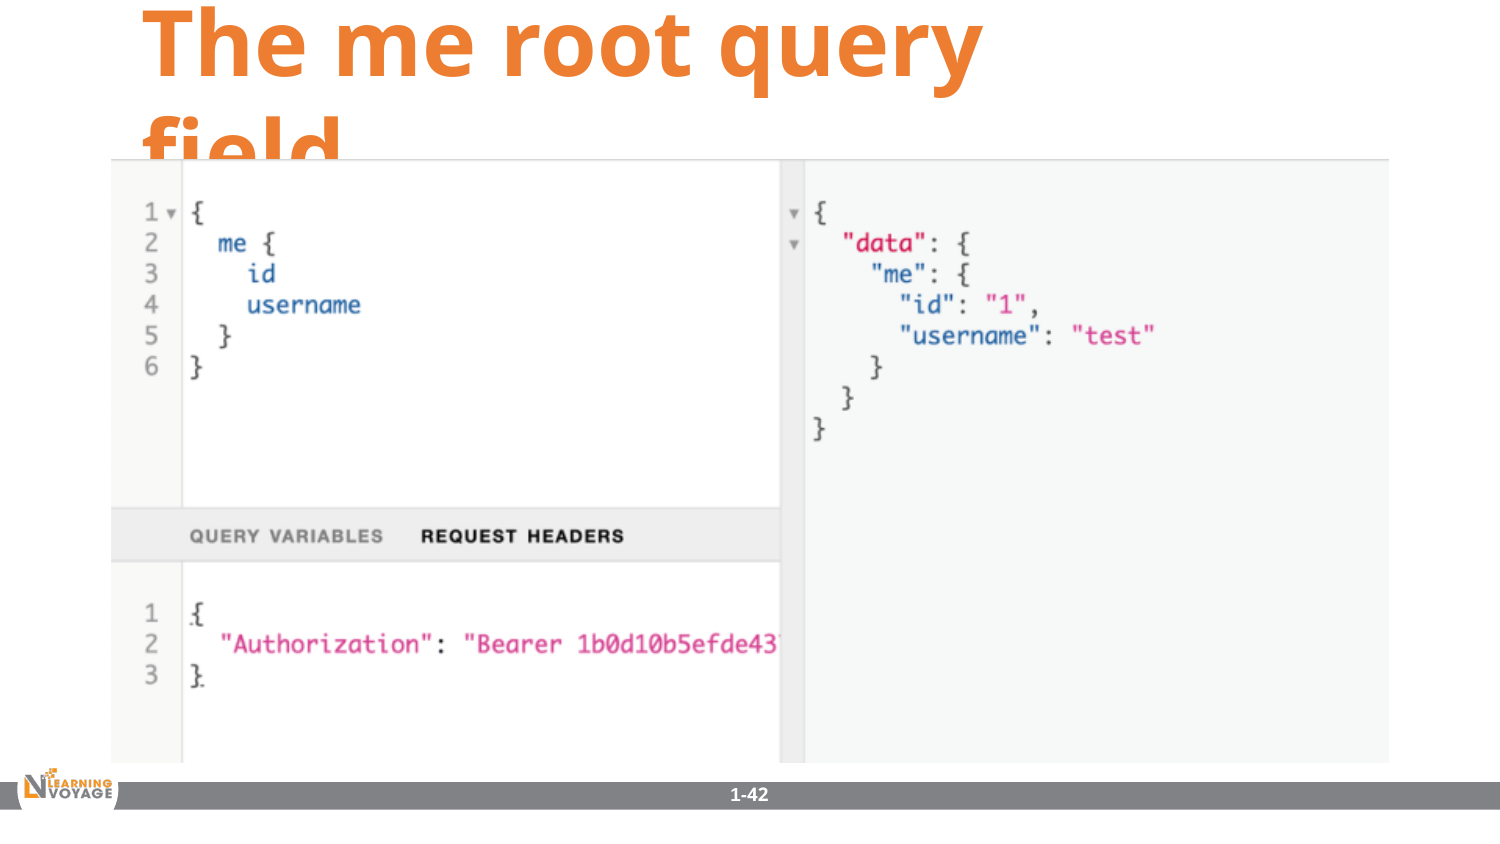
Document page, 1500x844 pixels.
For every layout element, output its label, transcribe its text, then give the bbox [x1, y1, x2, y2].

picture [0, 159, 1389, 844]
text_box The me root query field [126, 37, 1231, 153]
slide_number 1-42 [692, 770, 784, 821]
